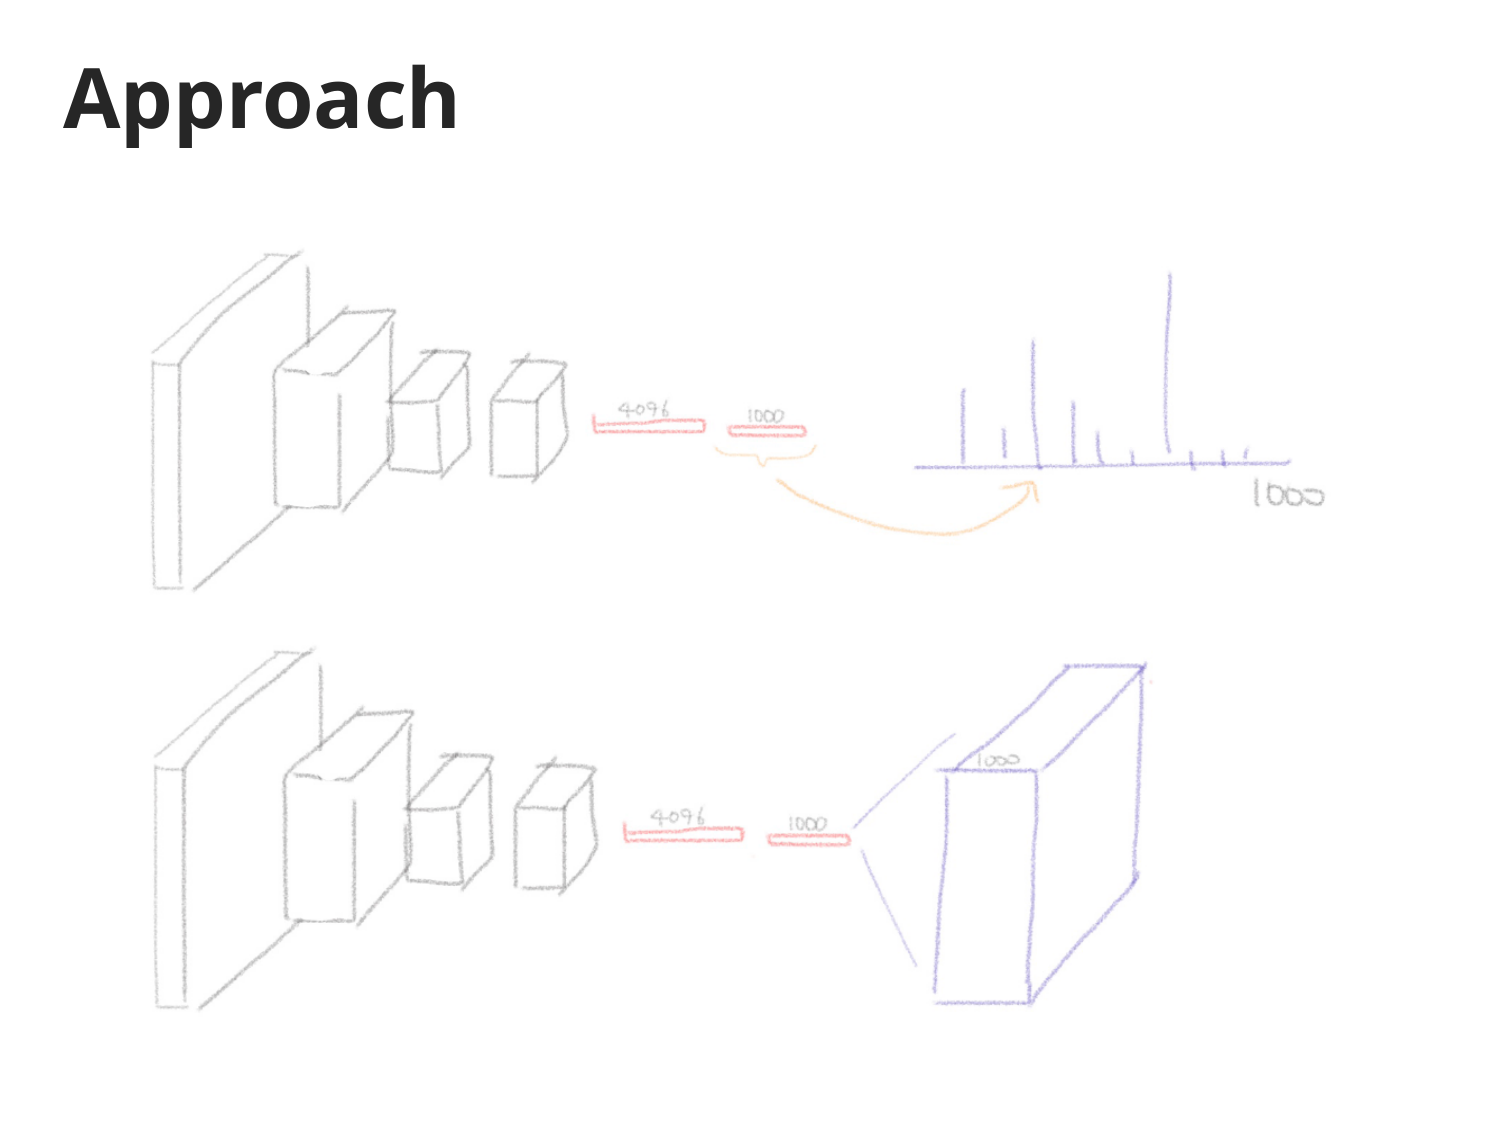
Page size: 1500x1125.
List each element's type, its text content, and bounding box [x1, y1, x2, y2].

picture [123, 219, 1343, 1041]
title Approach [48, 41, 1456, 149]
